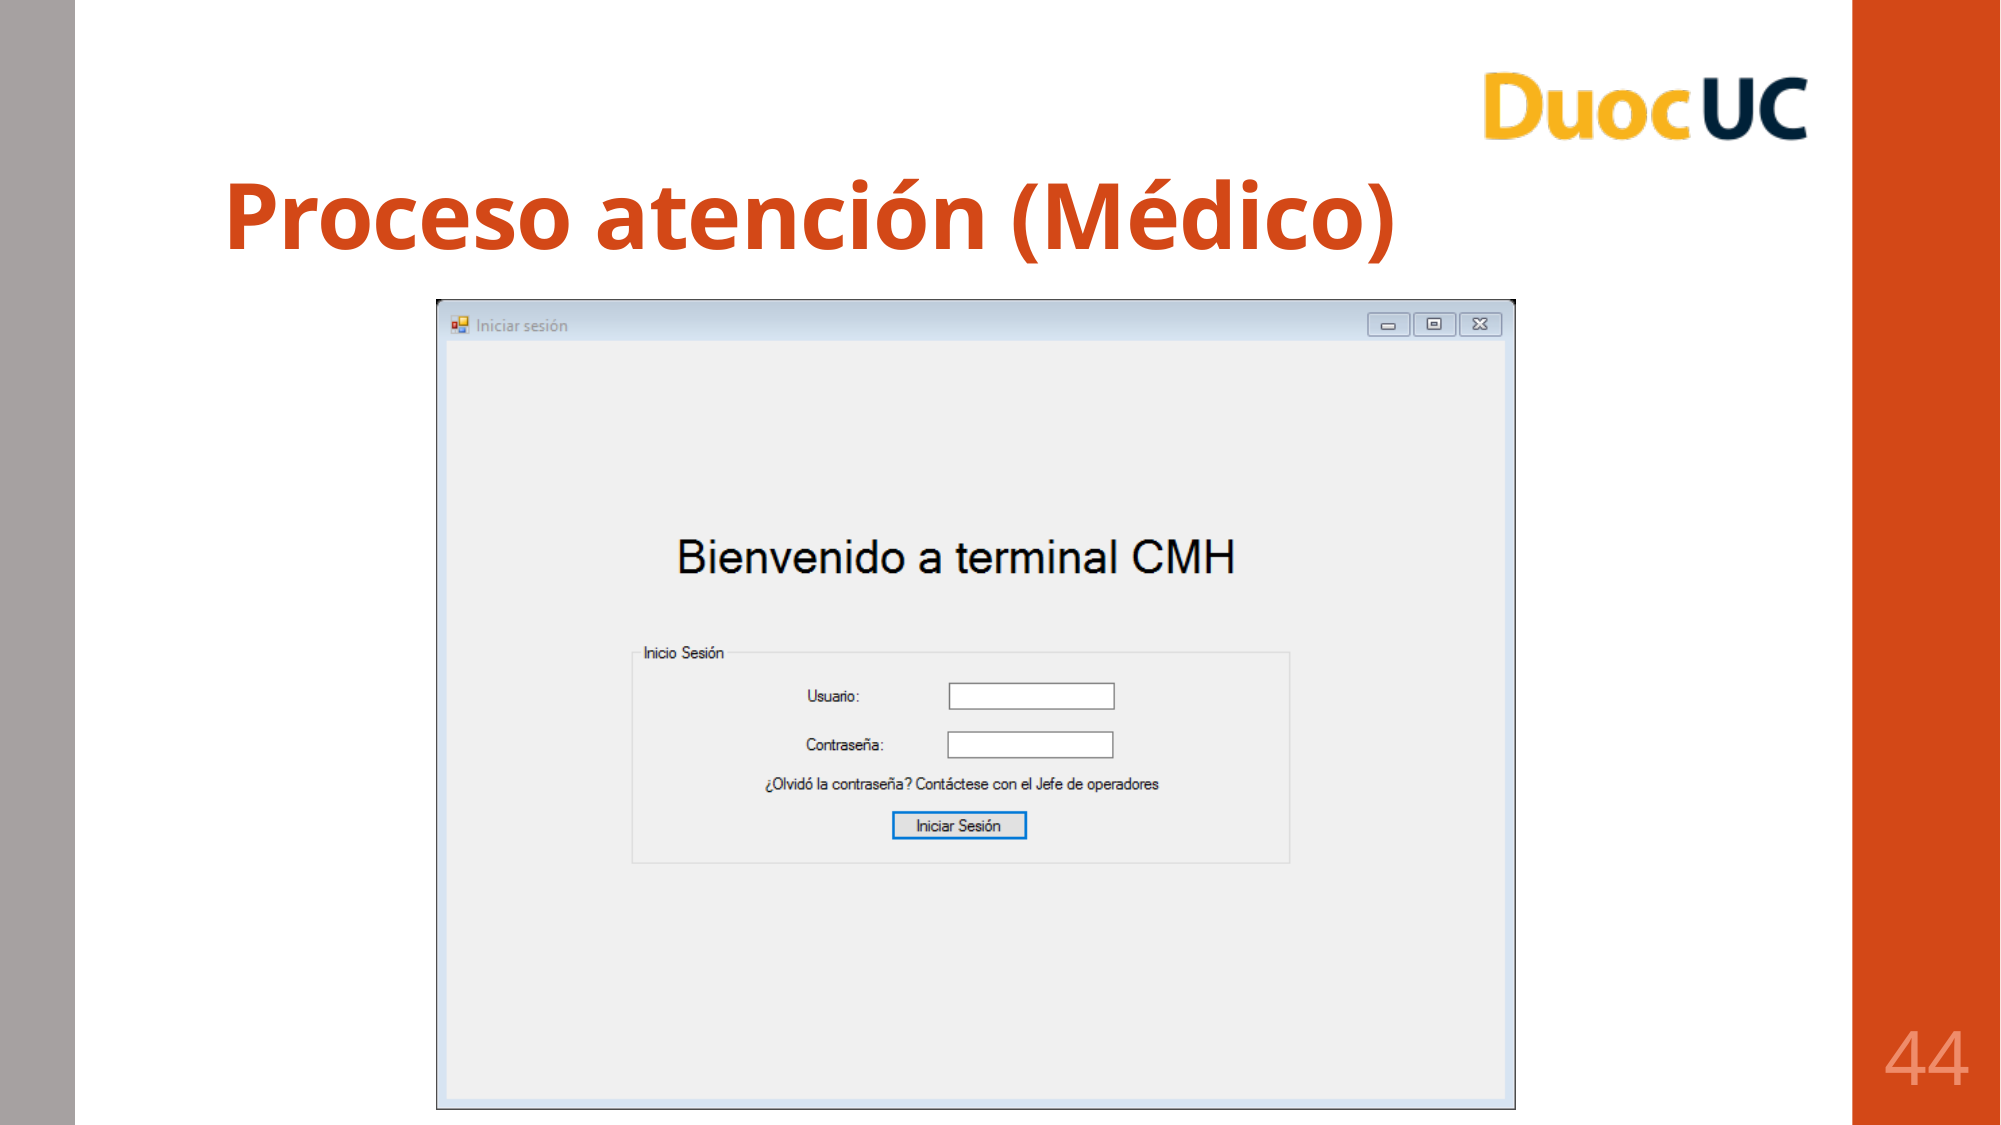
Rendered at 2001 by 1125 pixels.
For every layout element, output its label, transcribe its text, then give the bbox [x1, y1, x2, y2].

slide_number 43 [1852, 1012, 2000, 1110]
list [435, 299, 1517, 1111]
picture [1479, 61, 1809, 149]
title Proceso atención (Médico) [206, 48, 1797, 278]
